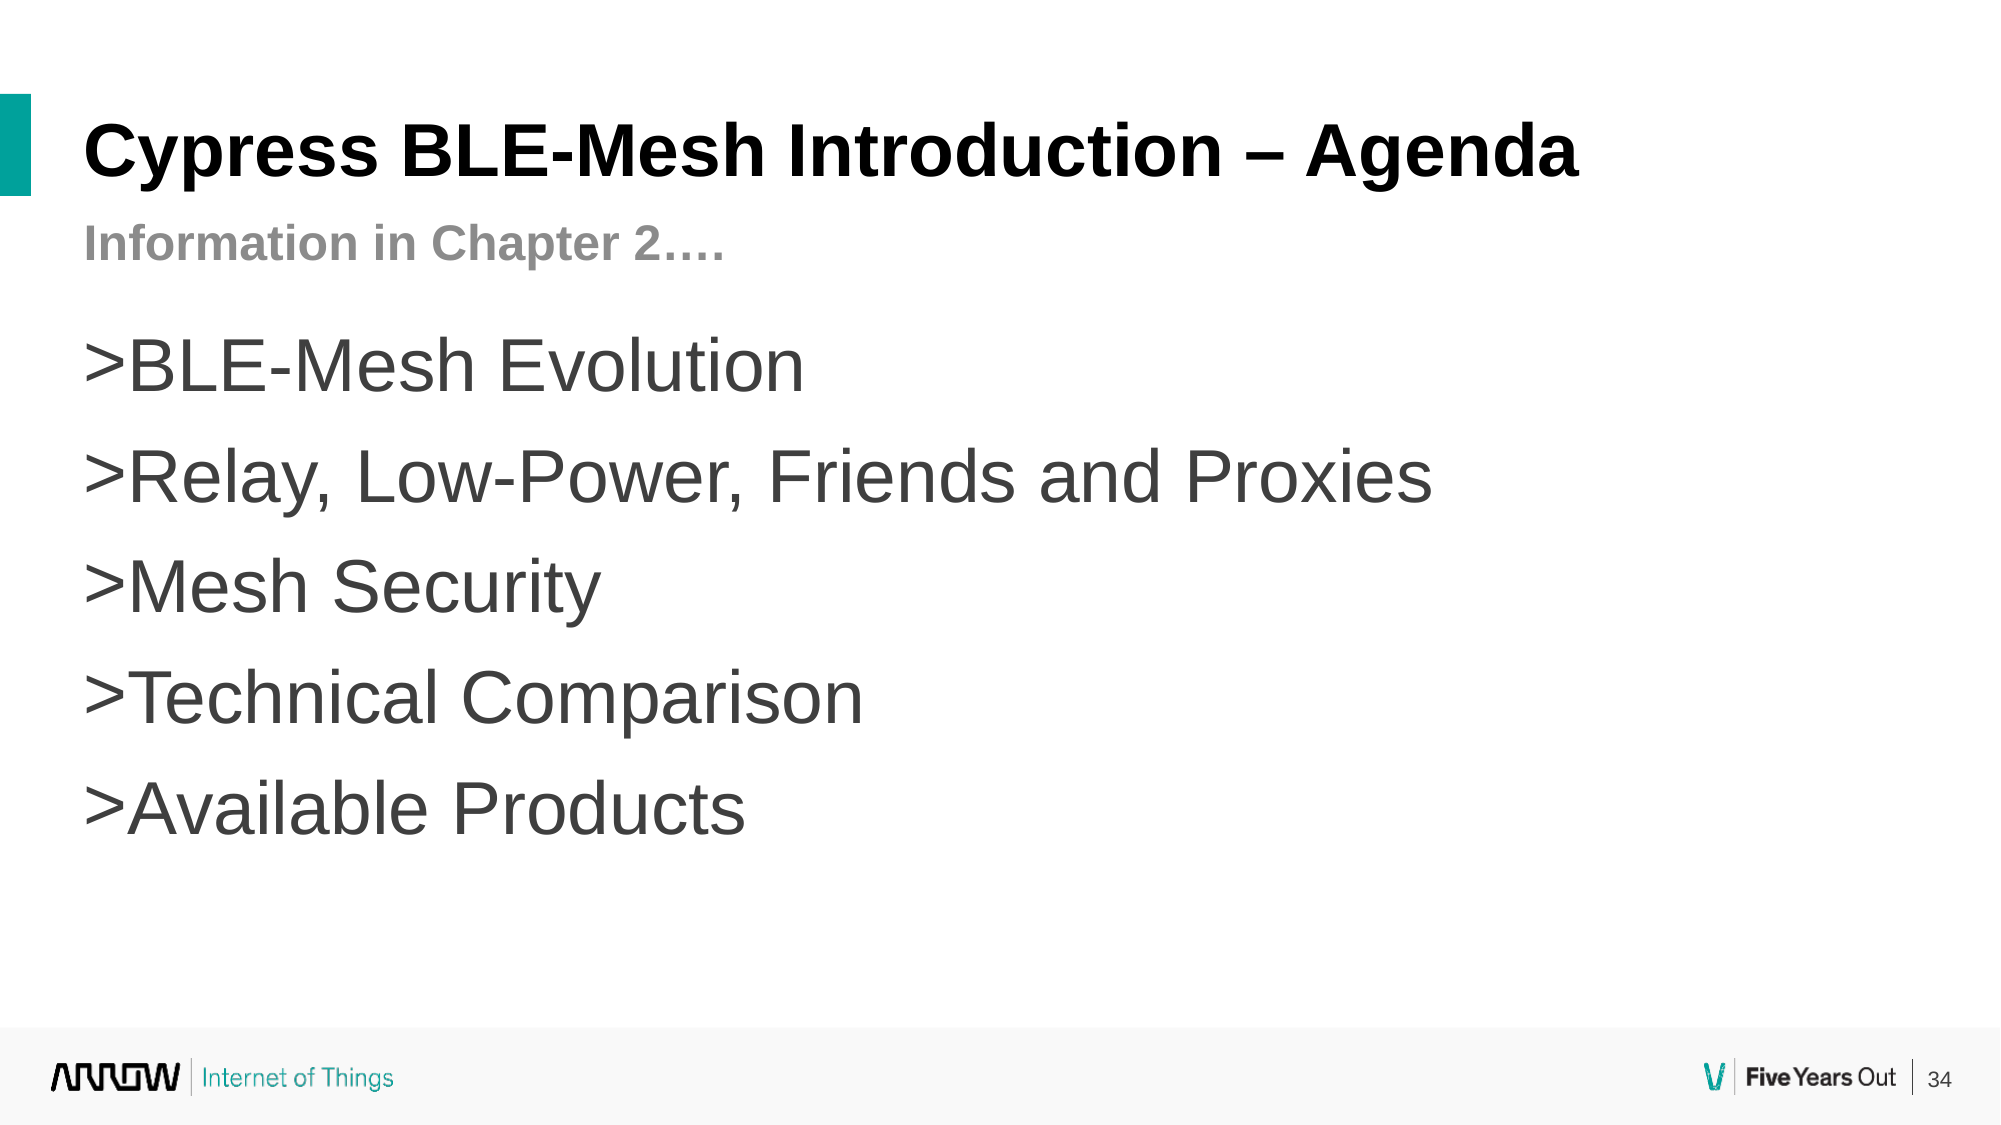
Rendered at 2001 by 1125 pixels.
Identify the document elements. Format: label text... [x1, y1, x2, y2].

list Cypress BLE-Mesh Introduction – Agenda [68, 104, 1932, 196]
list Information in Chapter 2…. [68, 209, 1932, 278]
list BLE-Mesh Evolution Relay, Low-Power, Friends and Proxies Mesh Security Technical Comparison Available Products [68, 308, 1932, 989]
picture [51, 1058, 393, 1096]
picture [1704, 1058, 1896, 1095]
